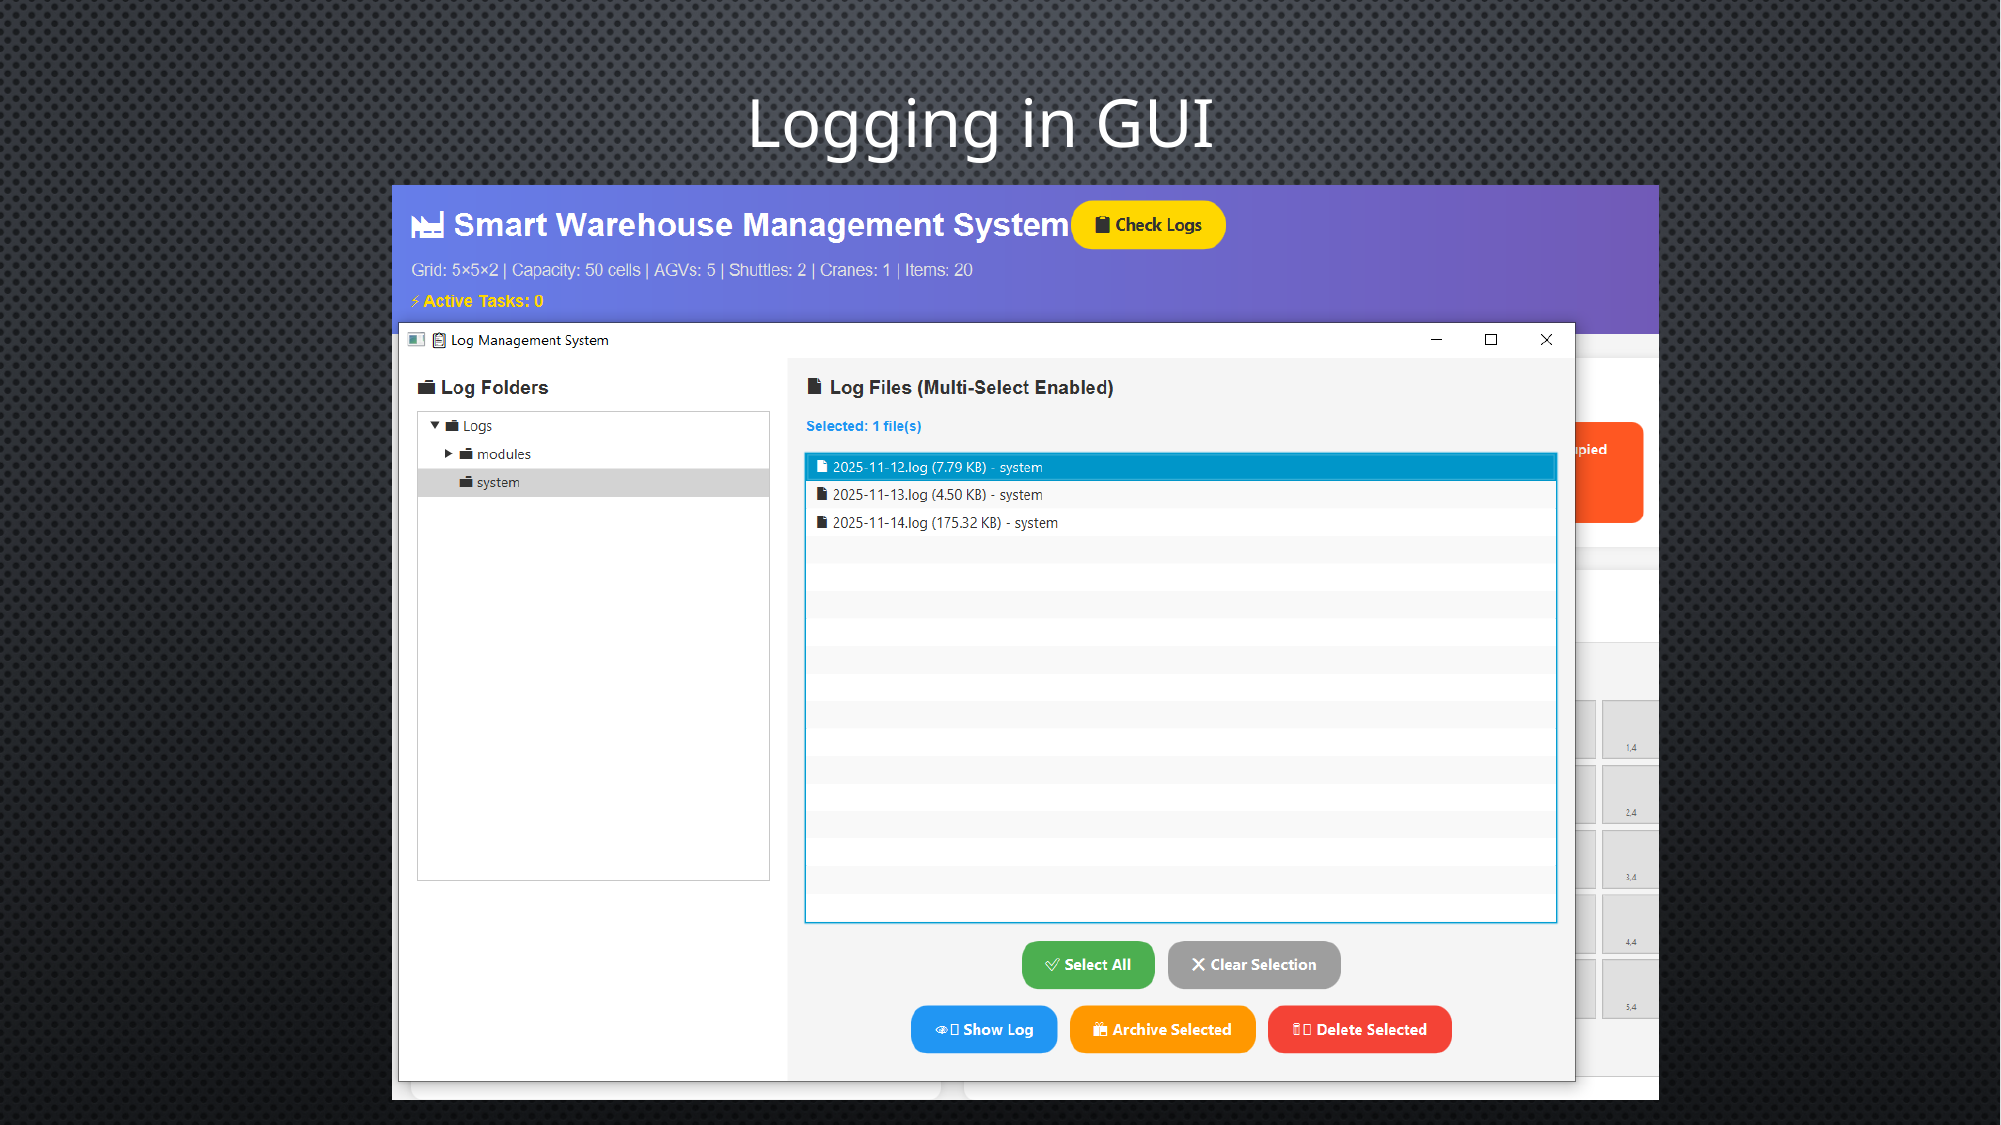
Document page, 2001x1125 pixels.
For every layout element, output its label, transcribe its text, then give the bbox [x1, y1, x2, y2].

title Logging in GUI [168, 0, 1794, 241]
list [392, 185, 1659, 1101]
